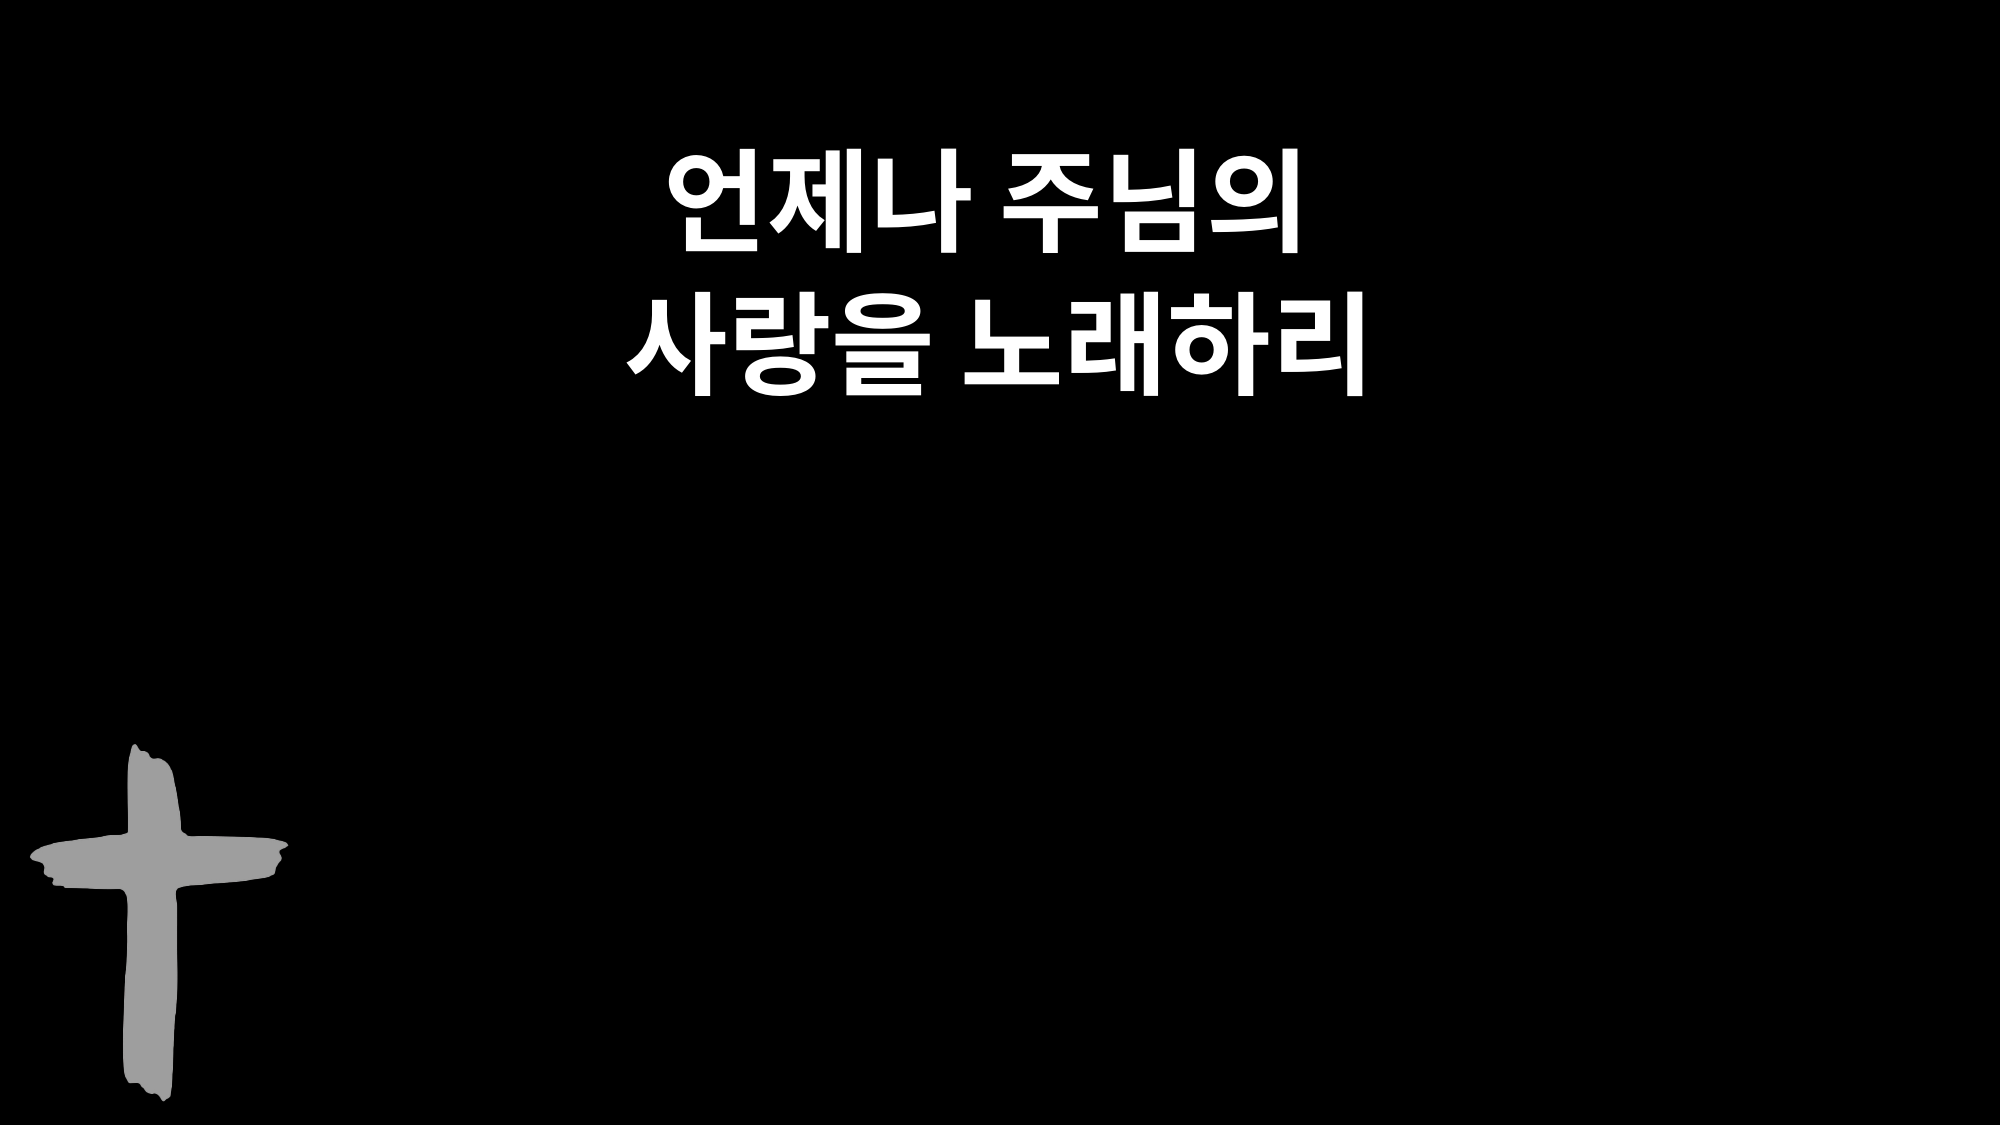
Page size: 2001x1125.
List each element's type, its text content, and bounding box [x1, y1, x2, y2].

list 언제나 주님의 사랑을 노래하리 [0, 139, 2000, 456]
picture [29, 743, 289, 1102]
